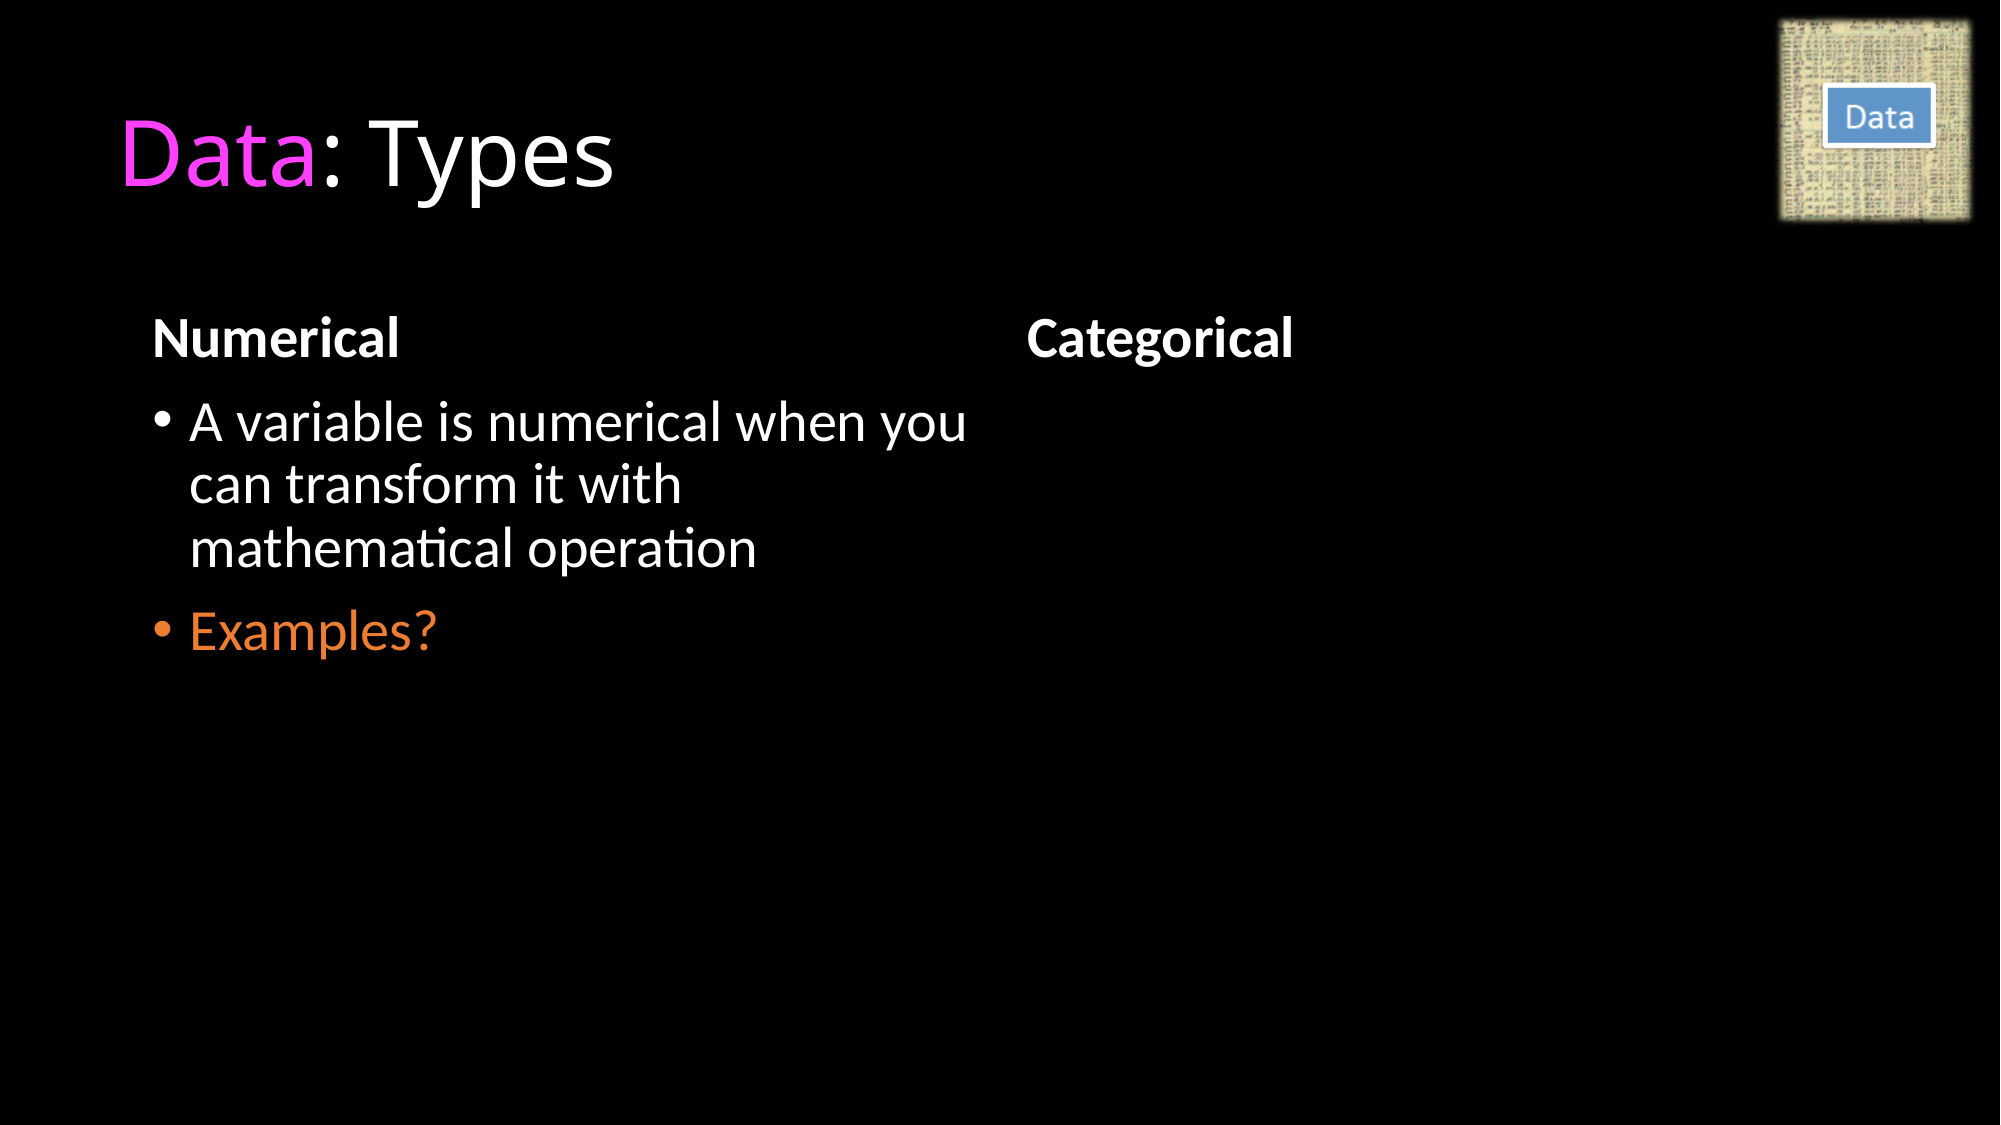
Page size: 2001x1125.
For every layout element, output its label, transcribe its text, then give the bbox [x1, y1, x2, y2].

text_box Data: Types [102, 48, 1828, 266]
list Numerical A variable is numerical when you can transform it with mathematical operation Examples? [137, 299, 988, 1014]
picture [1759, 0, 2000, 236]
text_box Categorical [1012, 299, 1863, 1014]
